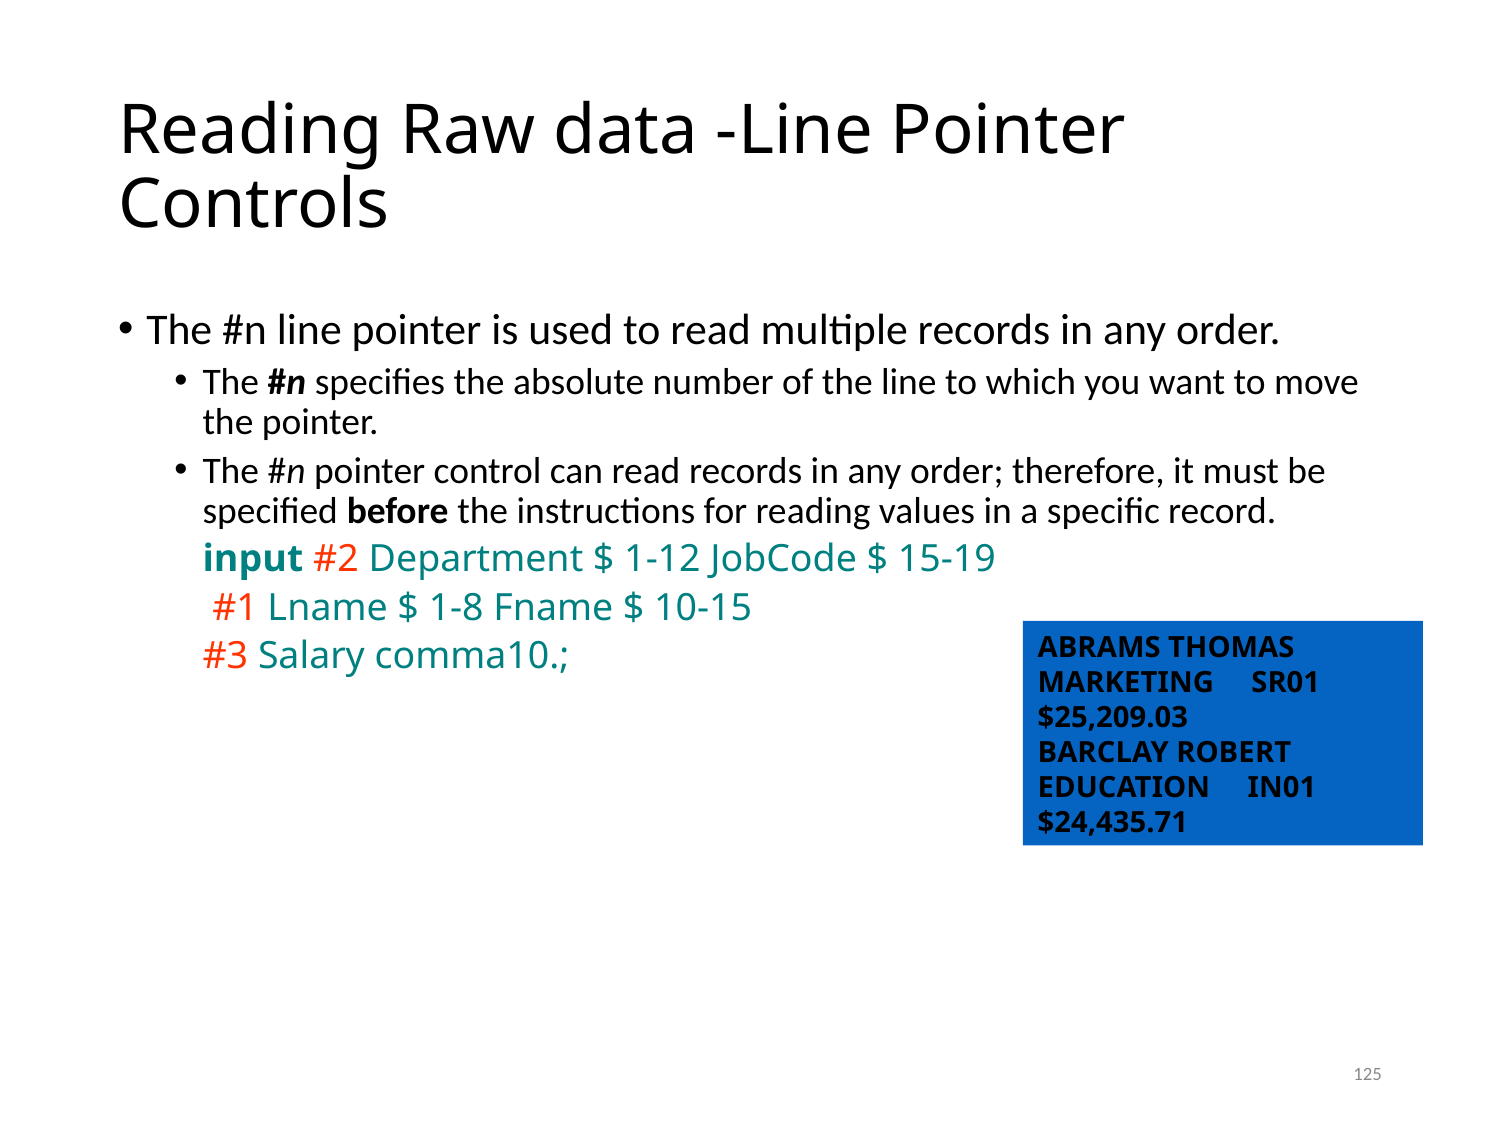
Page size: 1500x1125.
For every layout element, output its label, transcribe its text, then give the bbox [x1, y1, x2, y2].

slide_number 125 [1059, 1042, 1397, 1103]
text_box ABRAMS THOMAS MARKETING SR01 $25,209.03 BARCLAY ROBERT EDUCATION IN01 $24,435.71 [1022, 620, 1423, 846]
title Reading Raw data -Line Pointer Controls [103, 59, 1397, 278]
list The #n line pointer is used to read multiple records in any order. The #n specifies the absolute number of the line to which you want to move the pointer. The #n pointer control can read records in any order; therefore, it must be specified before the instructions for reading values in a specific record. input #2 Department $ 1-12 JobCode $ 15-19 #1 Lname $ 1-8 Fname $ 10-15 #3 Salary comma10.; [103, 299, 1397, 1014]
